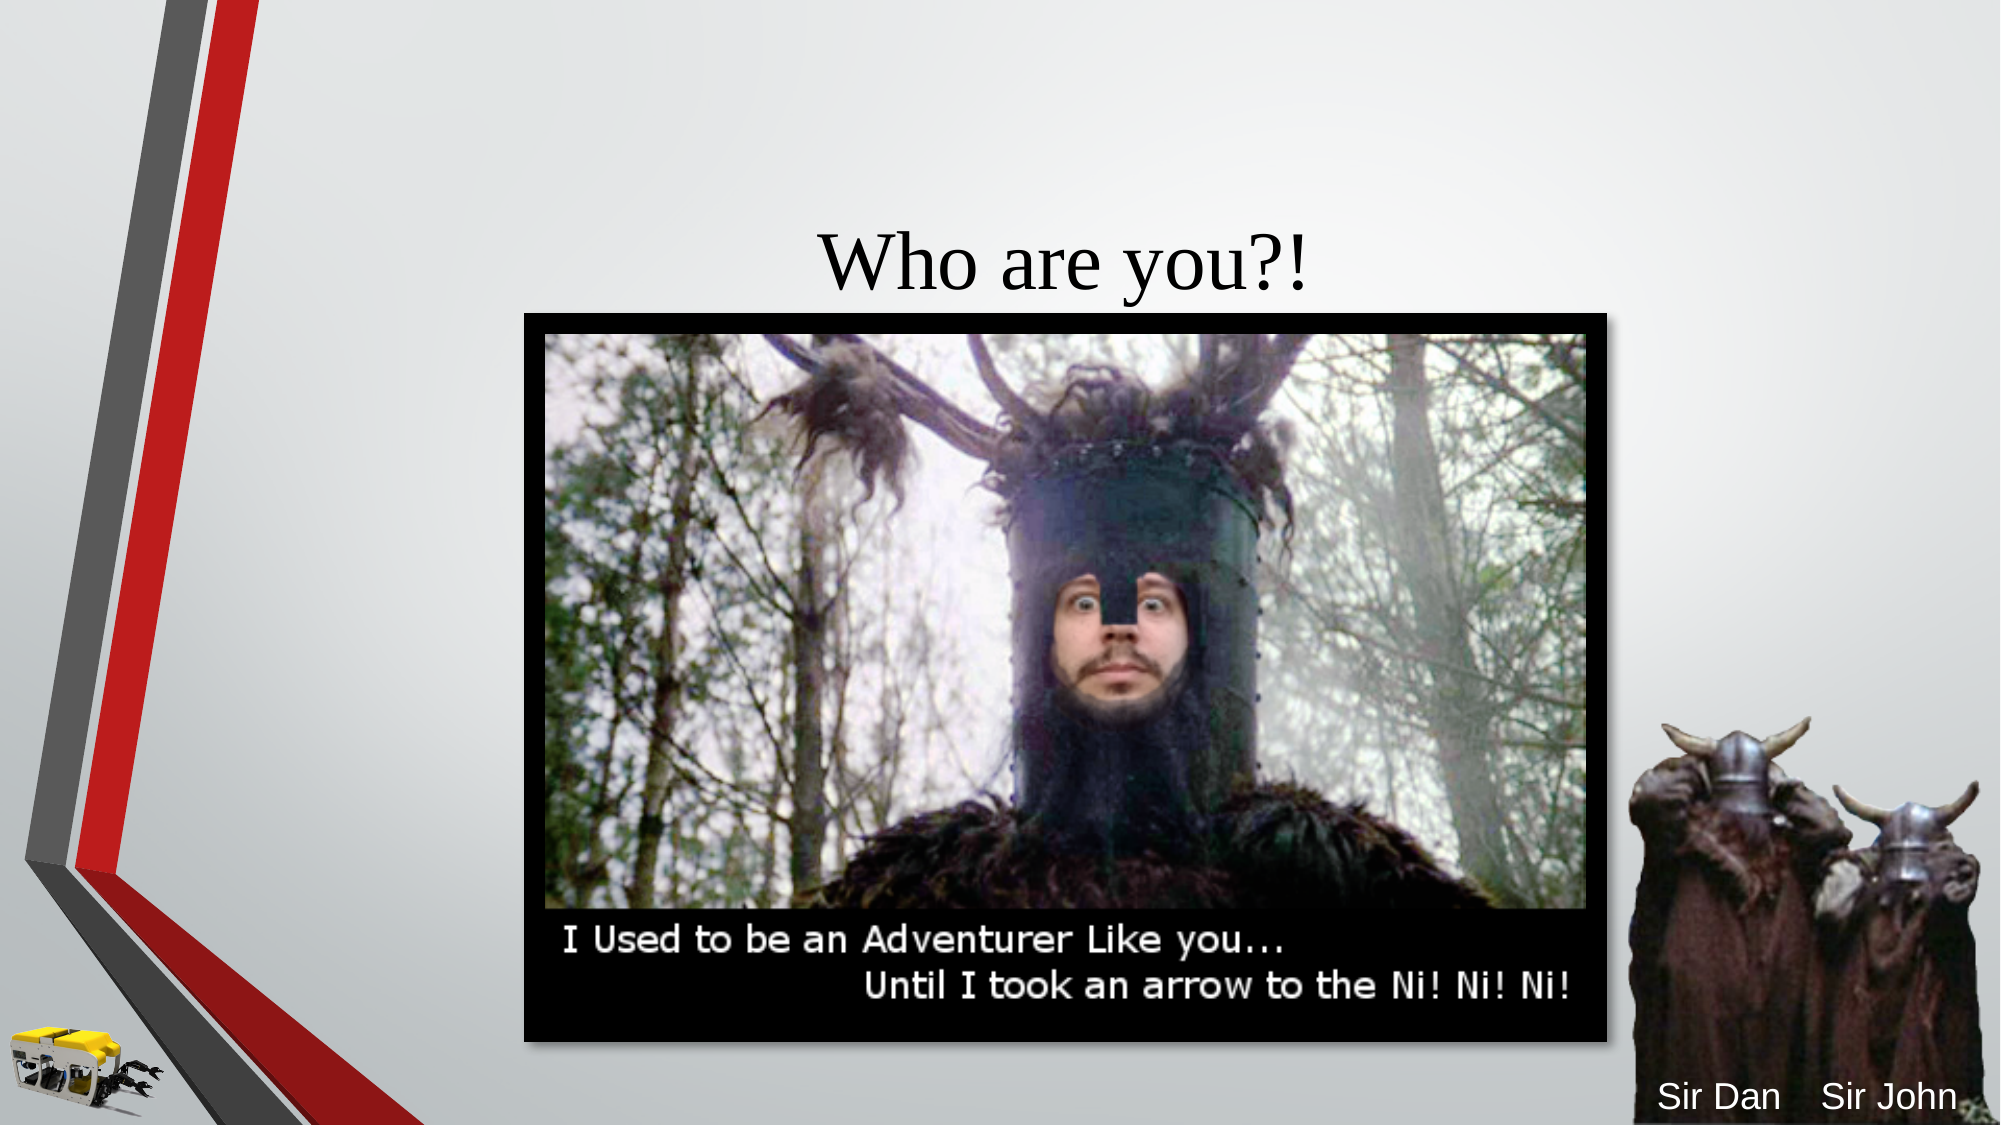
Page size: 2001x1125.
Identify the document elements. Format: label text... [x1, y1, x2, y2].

title Who are you?! [243, 112, 1887, 400]
picture [1628, 716, 2000, 1125]
picture [0, 1020, 185, 1125]
picture [544, 333, 1587, 1022]
